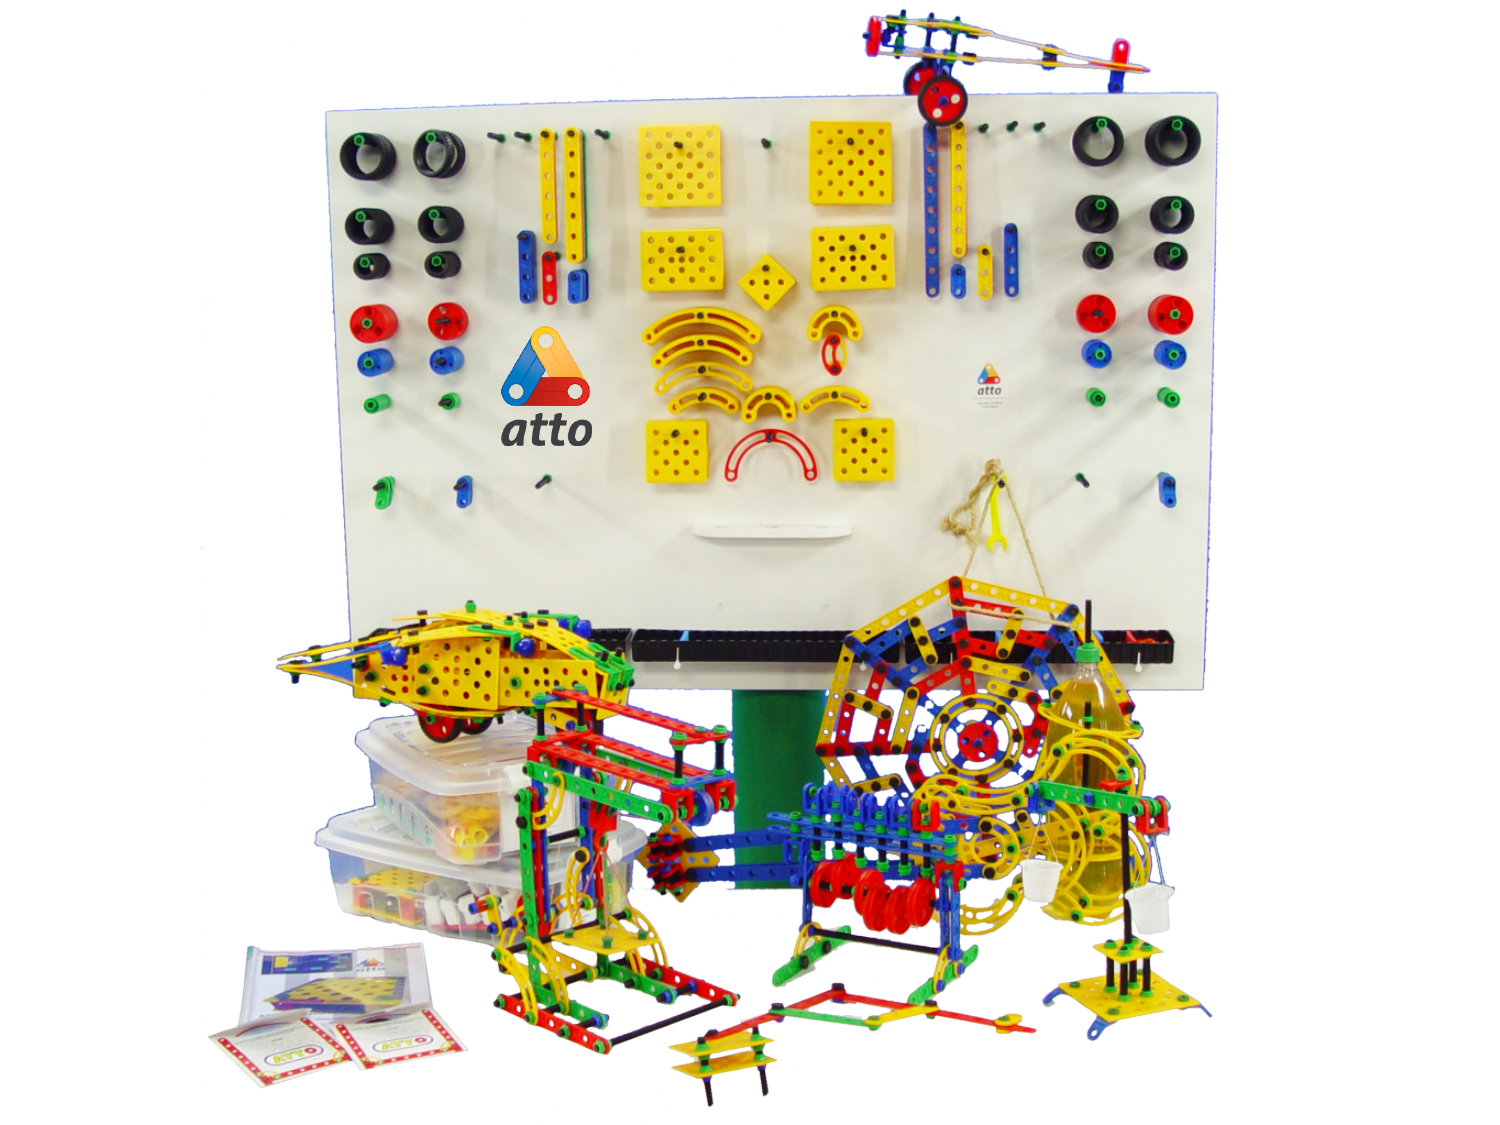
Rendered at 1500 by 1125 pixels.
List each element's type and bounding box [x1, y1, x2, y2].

text_box [201, 0, 1225, 1125]
